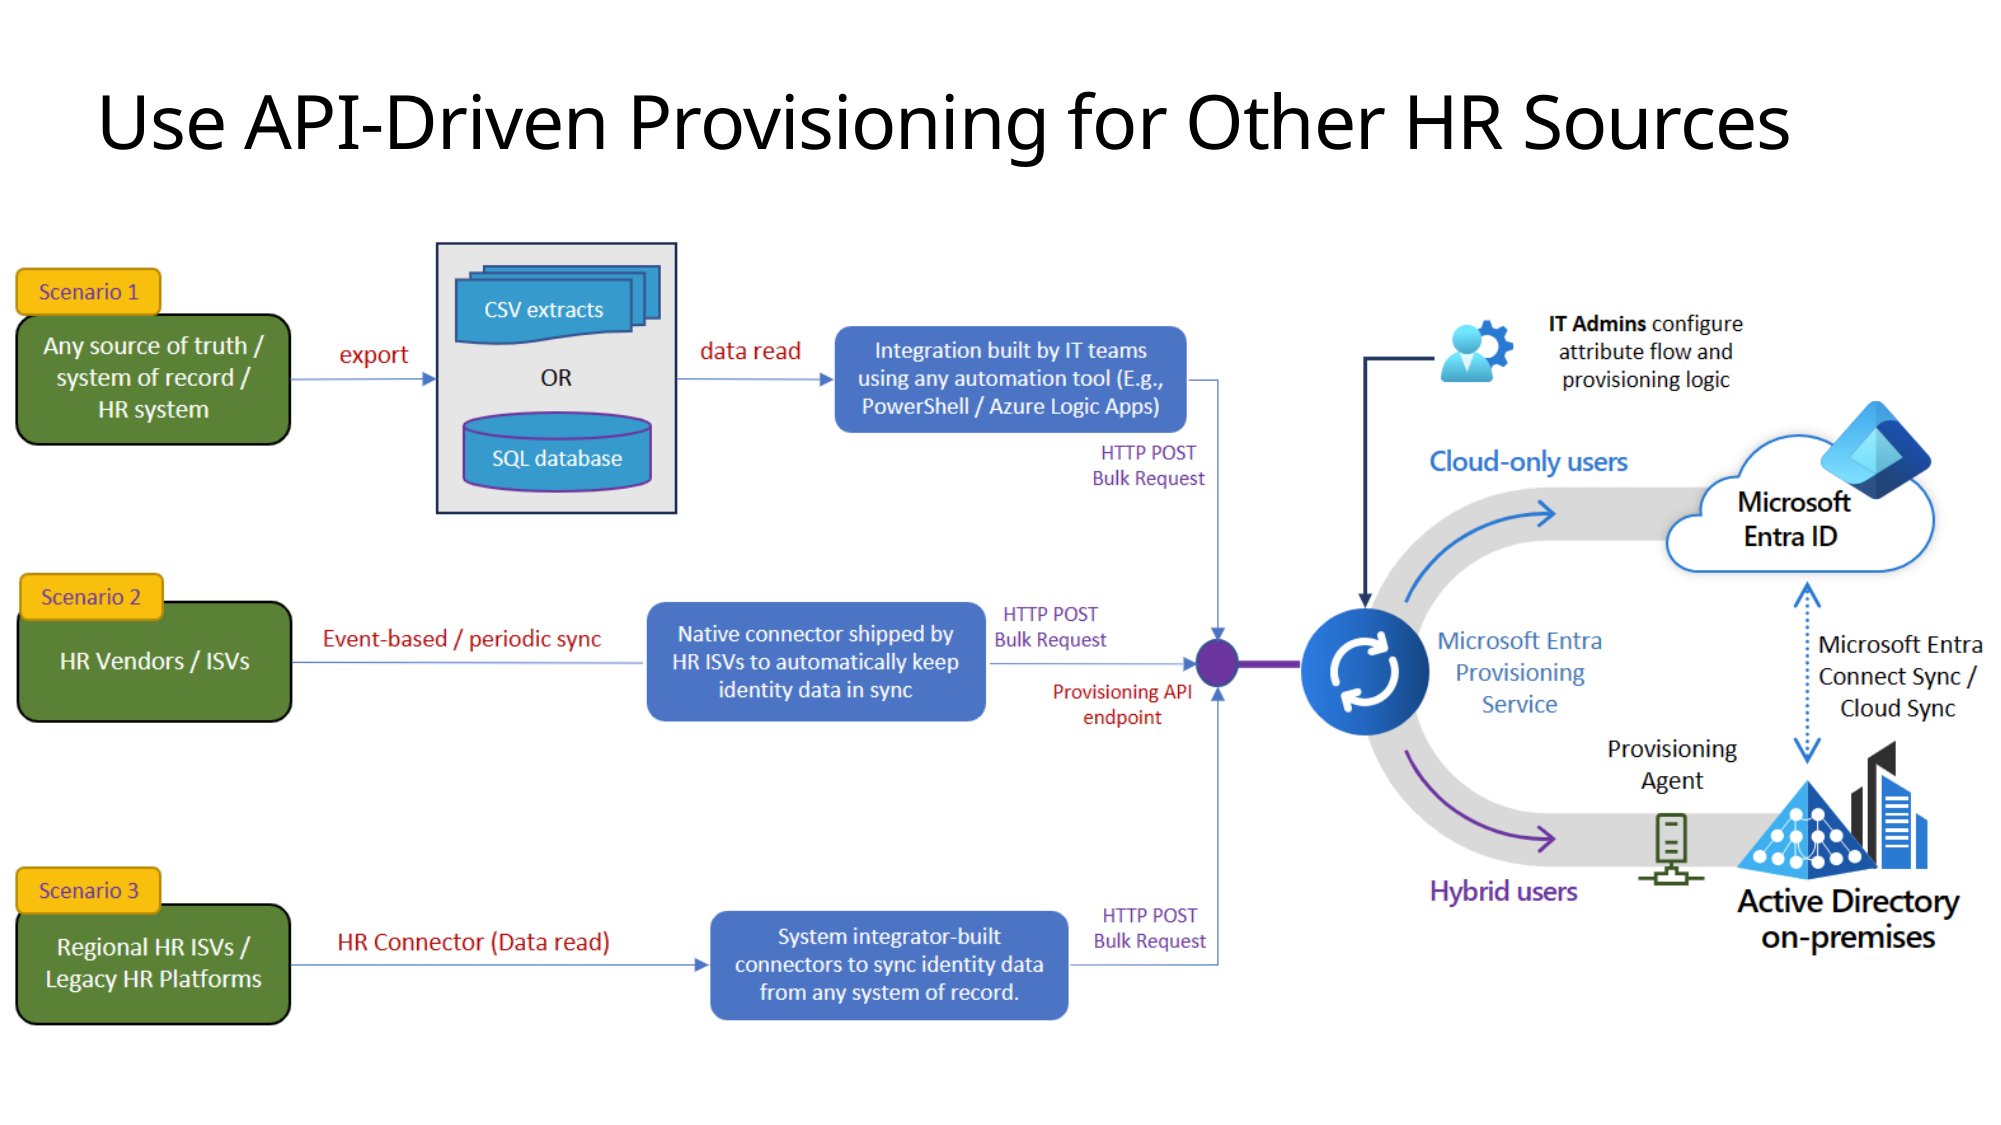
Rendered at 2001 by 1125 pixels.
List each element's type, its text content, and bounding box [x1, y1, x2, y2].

title Use API-Driven Provisioning for Other HR Sources [96, 75, 1904, 166]
picture [0, 222, 2000, 1042]
